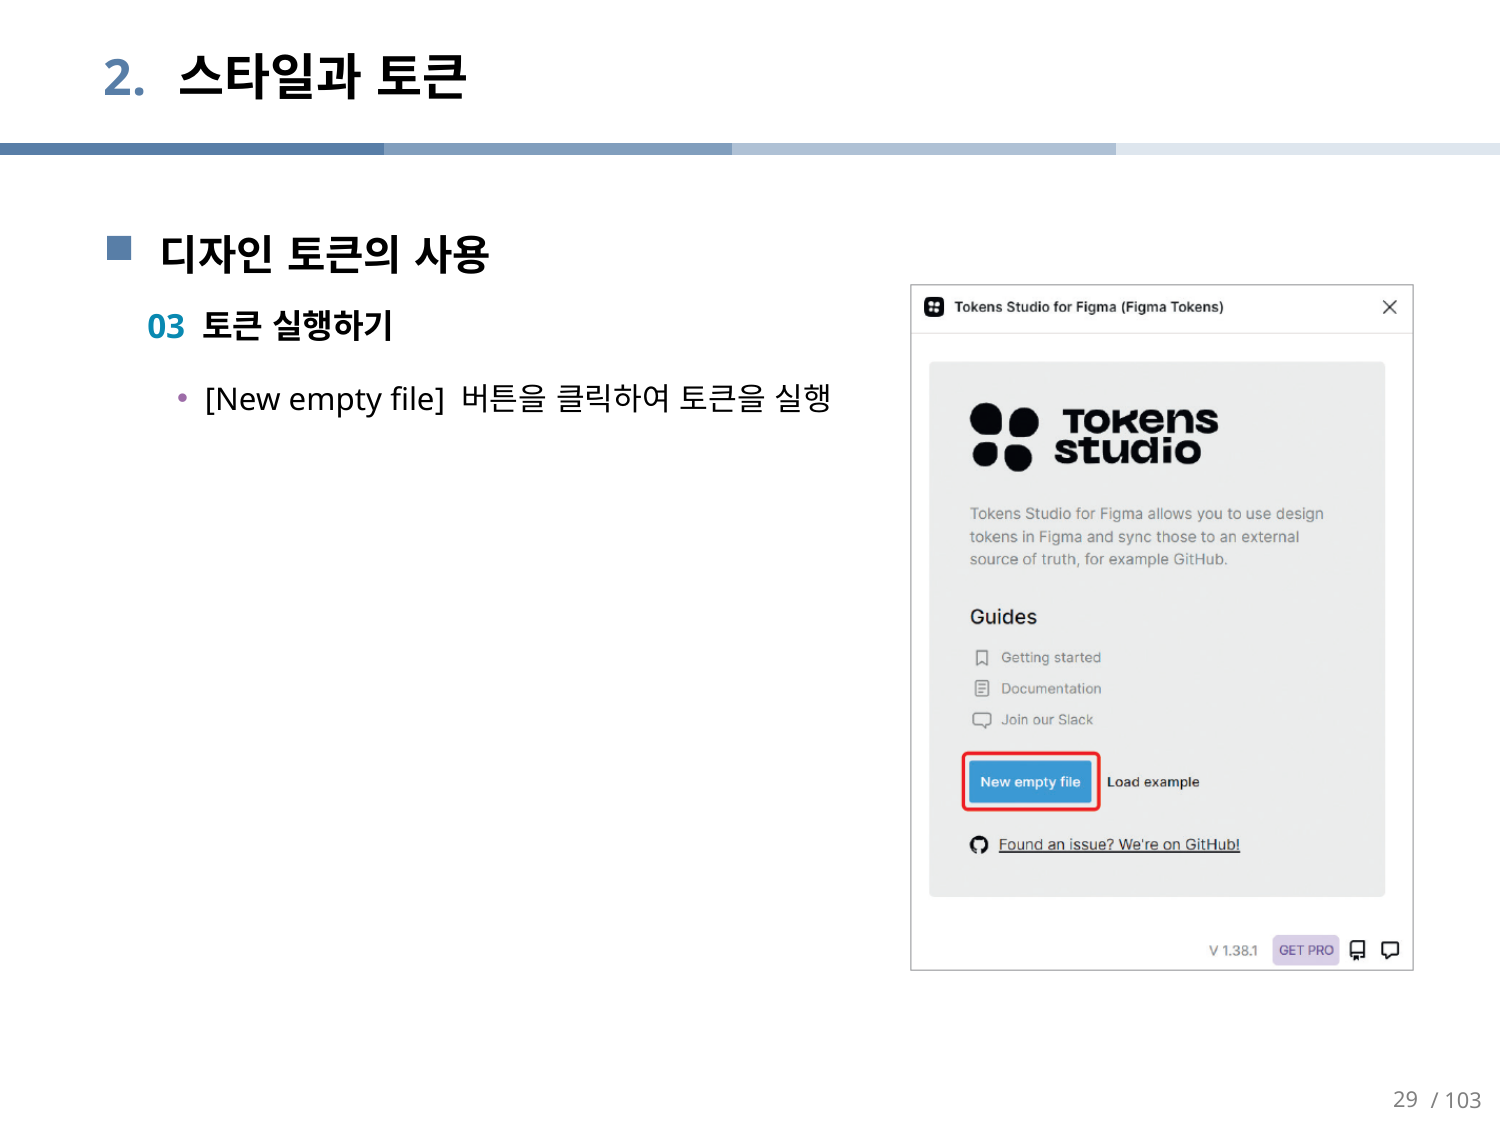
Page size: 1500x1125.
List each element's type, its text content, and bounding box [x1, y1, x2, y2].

picture [903, 278, 1420, 977]
title 스타일과 토큰 [88, 30, 1211, 121]
list 디자인 토큰의 사용 03 토큰 실행하기 [New empty file] 버튼을 클릭하여 토큰을 실행 [88, 196, 1436, 1083]
